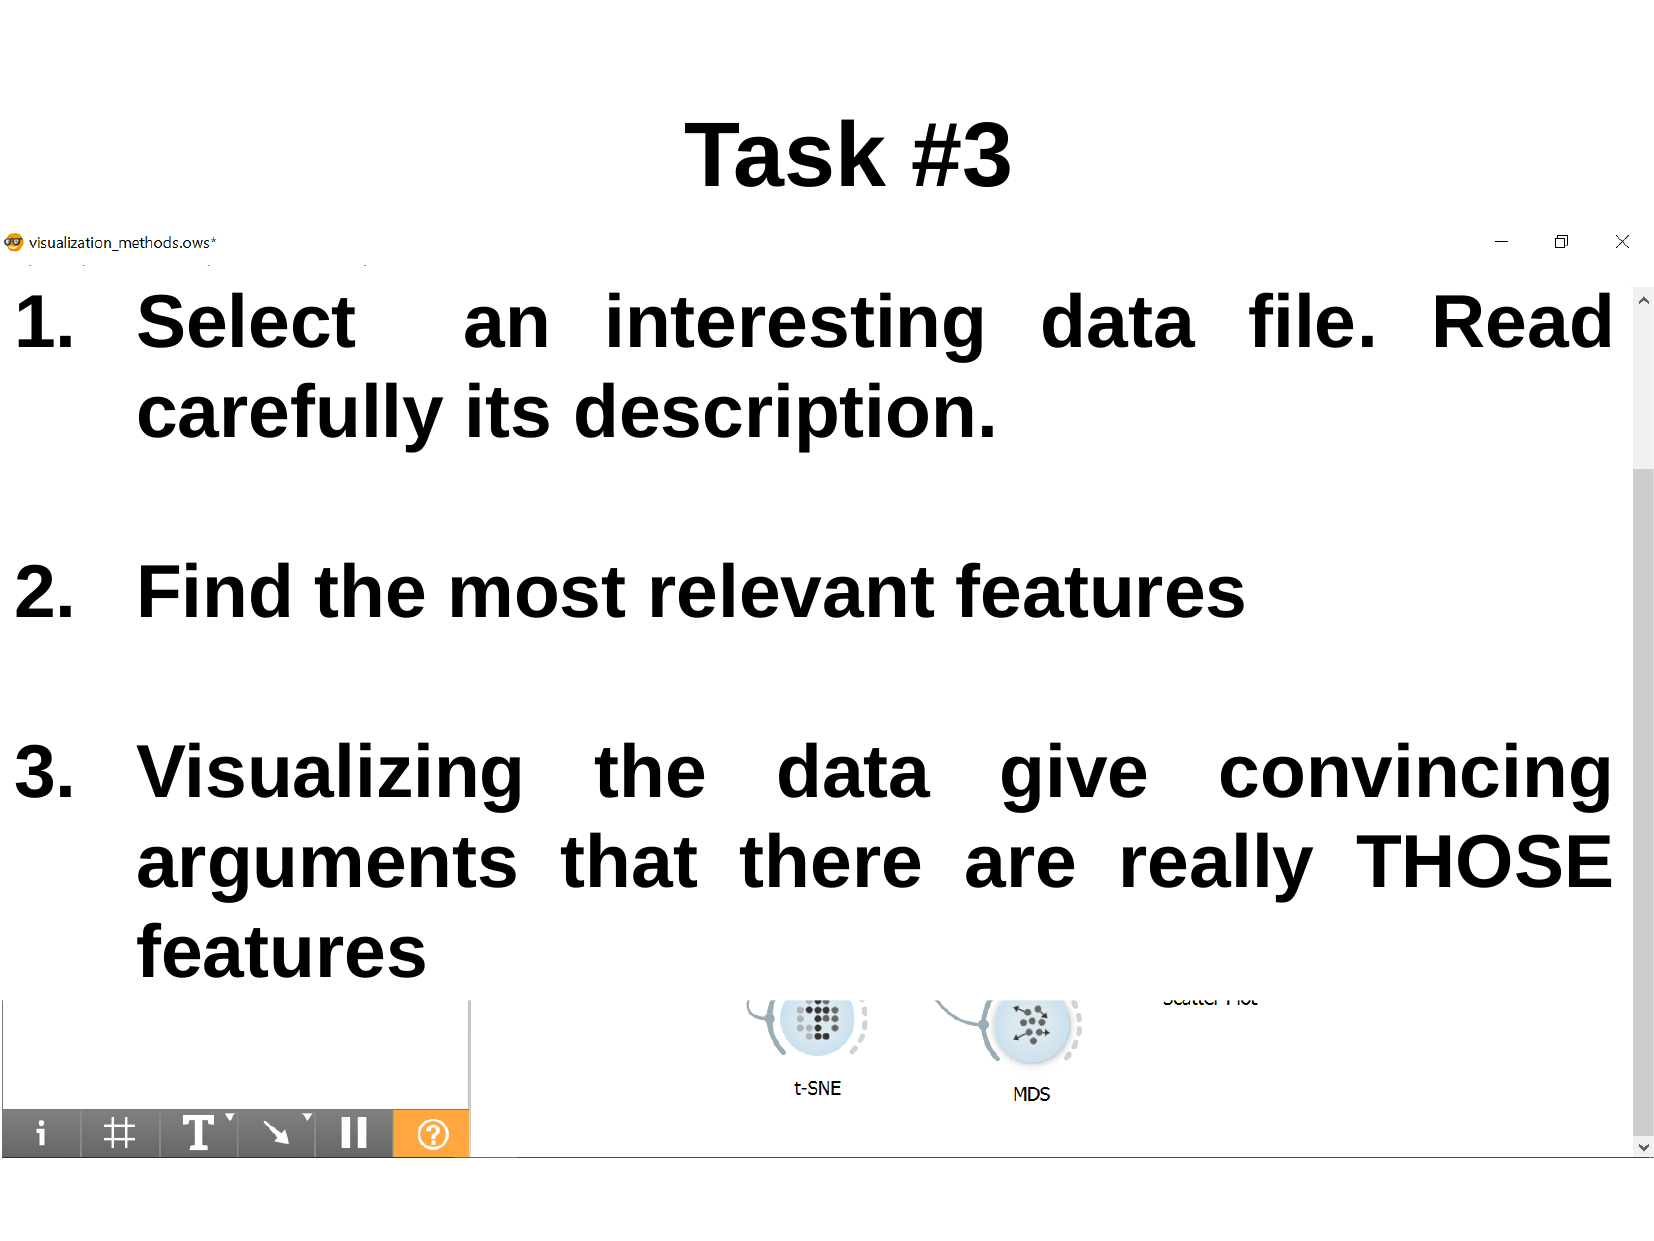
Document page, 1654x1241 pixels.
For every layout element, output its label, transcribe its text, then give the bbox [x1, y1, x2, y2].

title Task #3 [129, 82, 1563, 213]
picture [2, 227, 1654, 1158]
